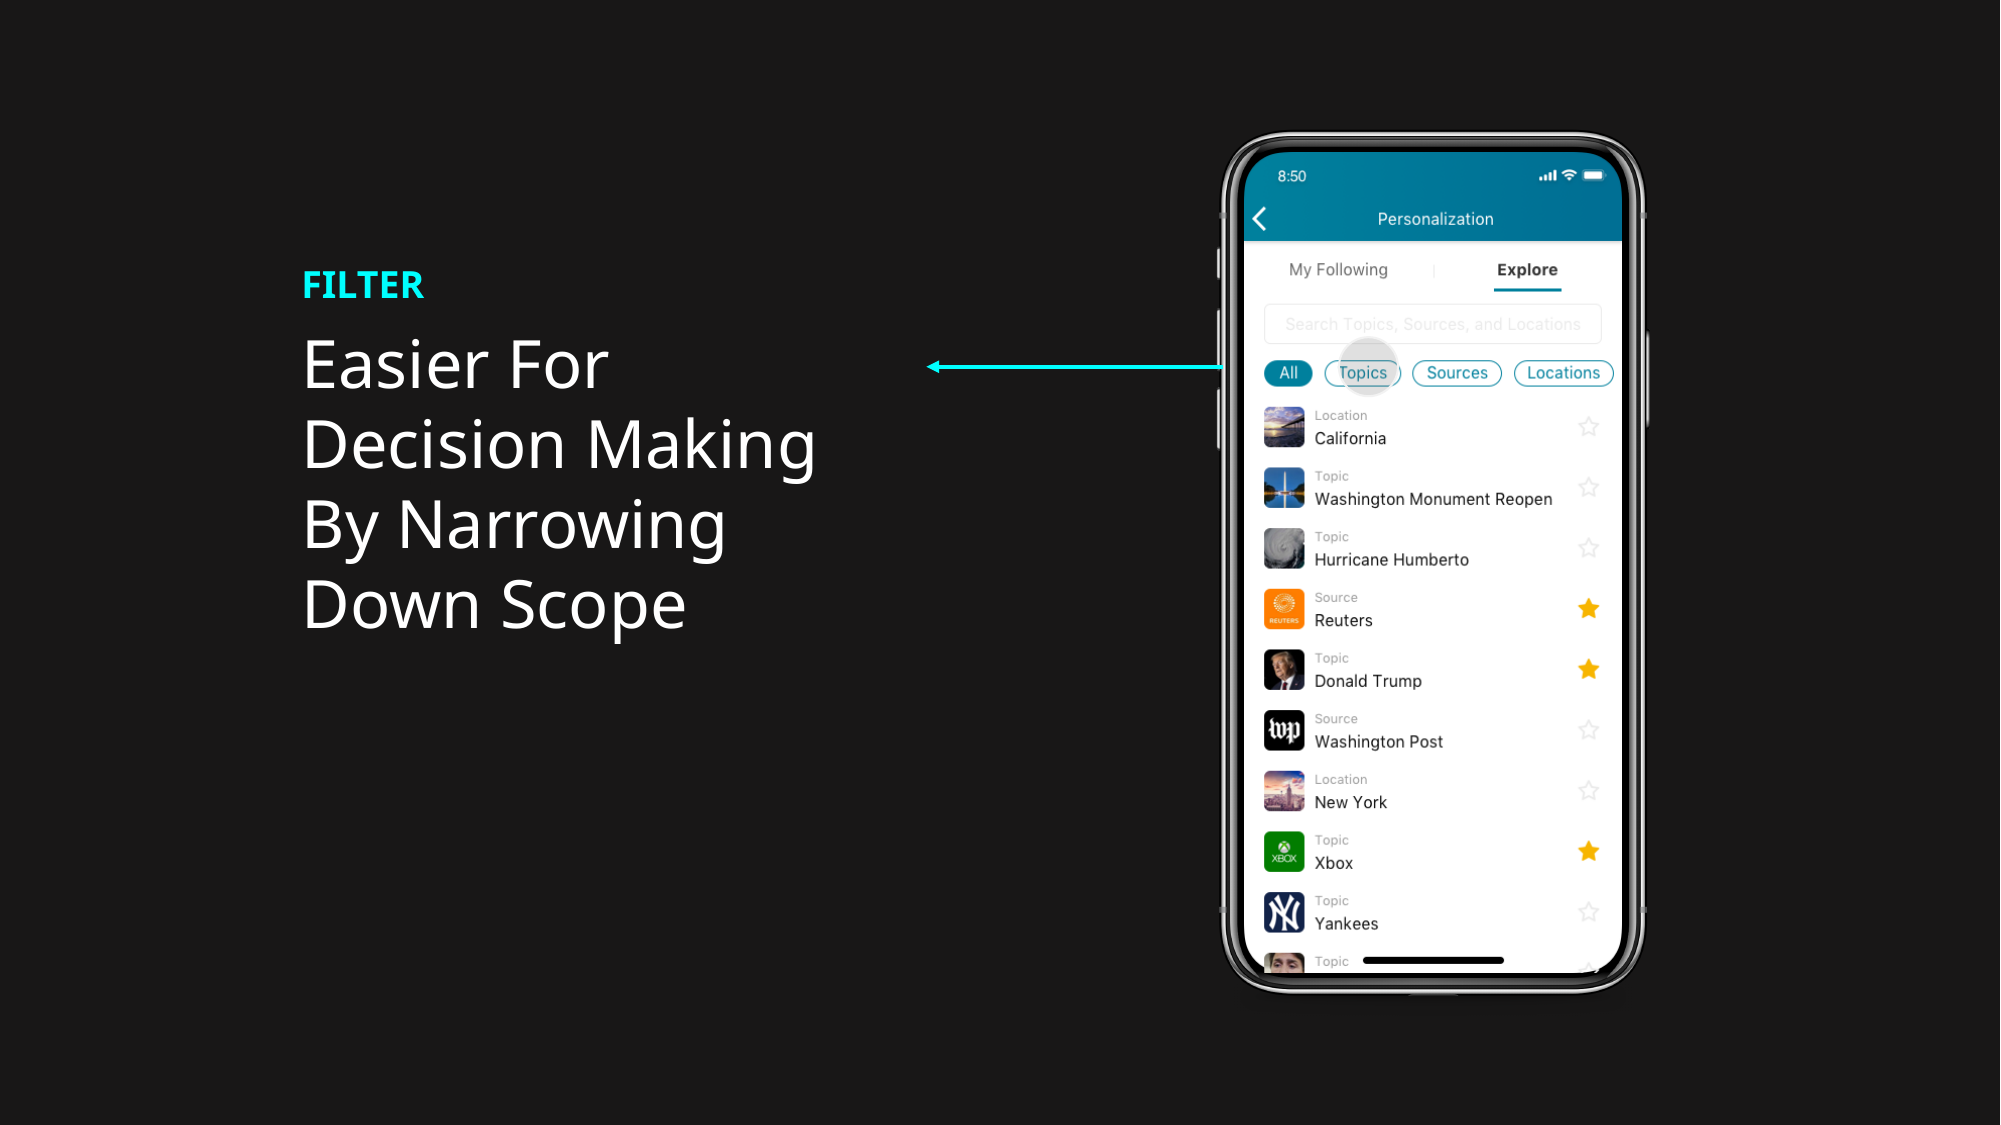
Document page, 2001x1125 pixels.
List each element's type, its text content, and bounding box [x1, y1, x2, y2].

picture [1198, 95, 1668, 1030]
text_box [286, 254, 1223, 367]
title Easier For Decision Making By Narrowing Down Scope [286, 367, 902, 589]
